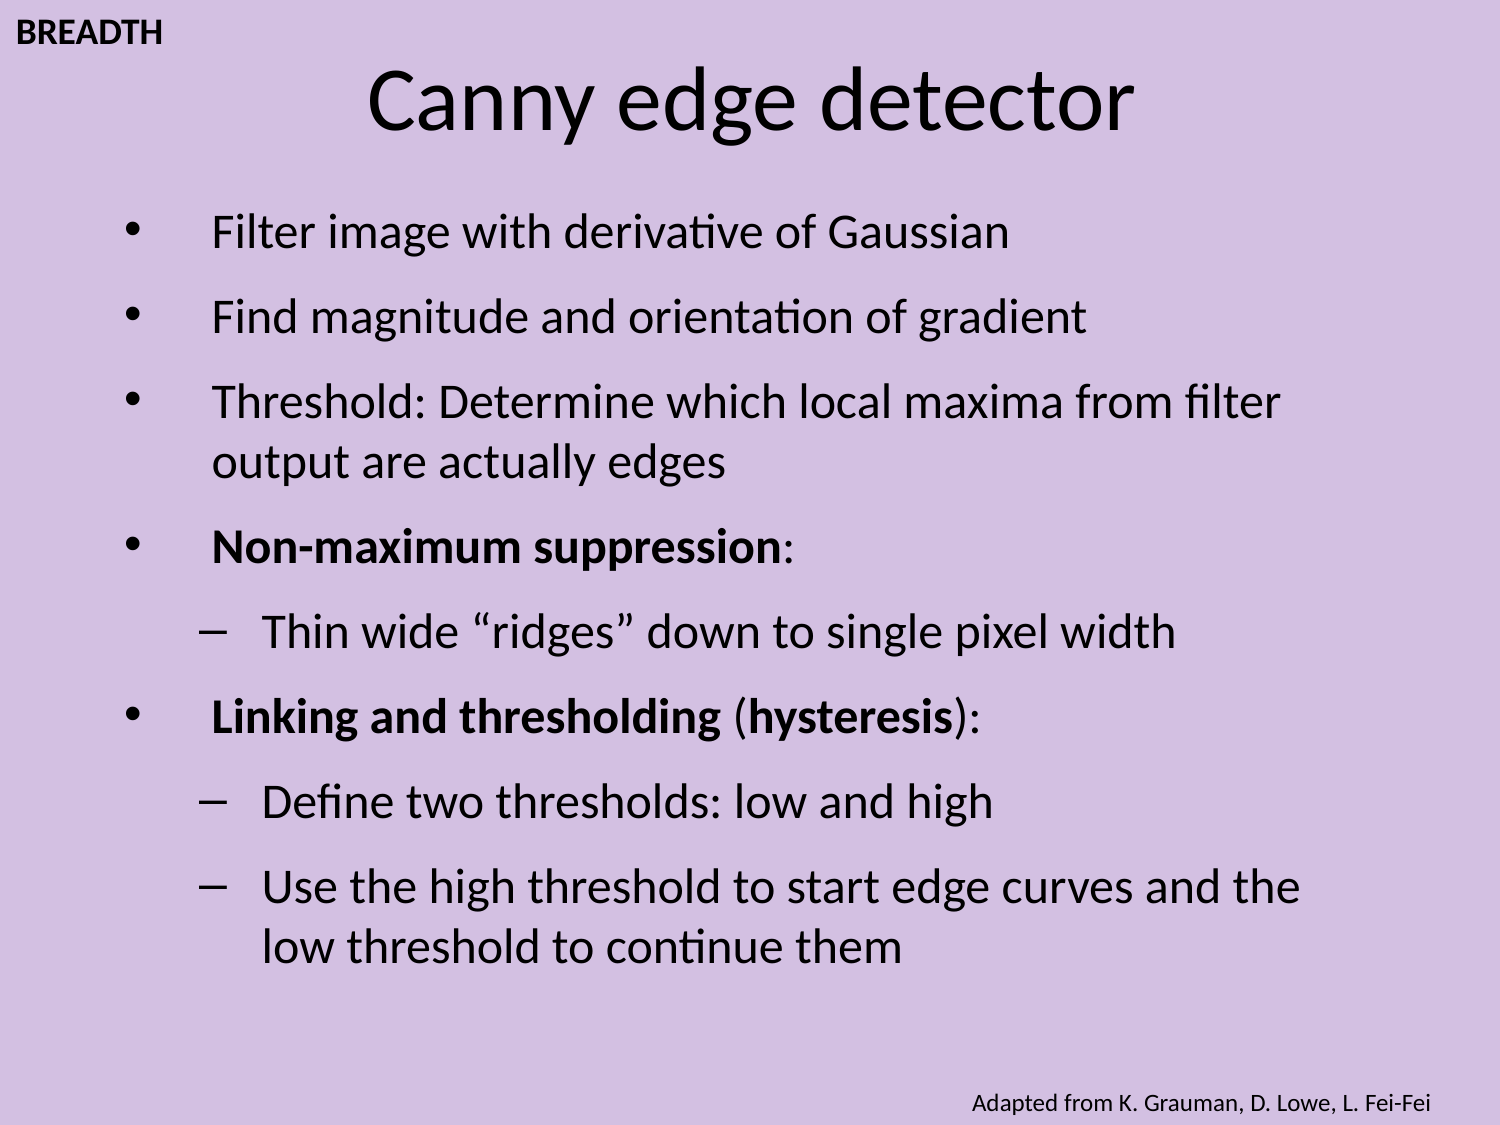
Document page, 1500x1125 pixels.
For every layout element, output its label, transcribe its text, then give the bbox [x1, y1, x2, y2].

text_box BREADTH [1, 0, 179, 60]
title Canny edge detector [115, 0, 1391, 188]
text_box Adapted from K. Grauman, D. Lowe, L. Fei-Fei [904, 1079, 1500, 1124]
list Filter image with derivative of Gaussian Find magnitude and orientation of gradient Threshold: Determine which local maxima from filter output are actually edges Non-maximum suppression: Thin wide “ridges” down to single pixel width Linking and thresholding (hysteresis): Define two thresholds: low and high Use the high threshold to start edge curves and the low threshold to continue them [109, 191, 1385, 1024]
